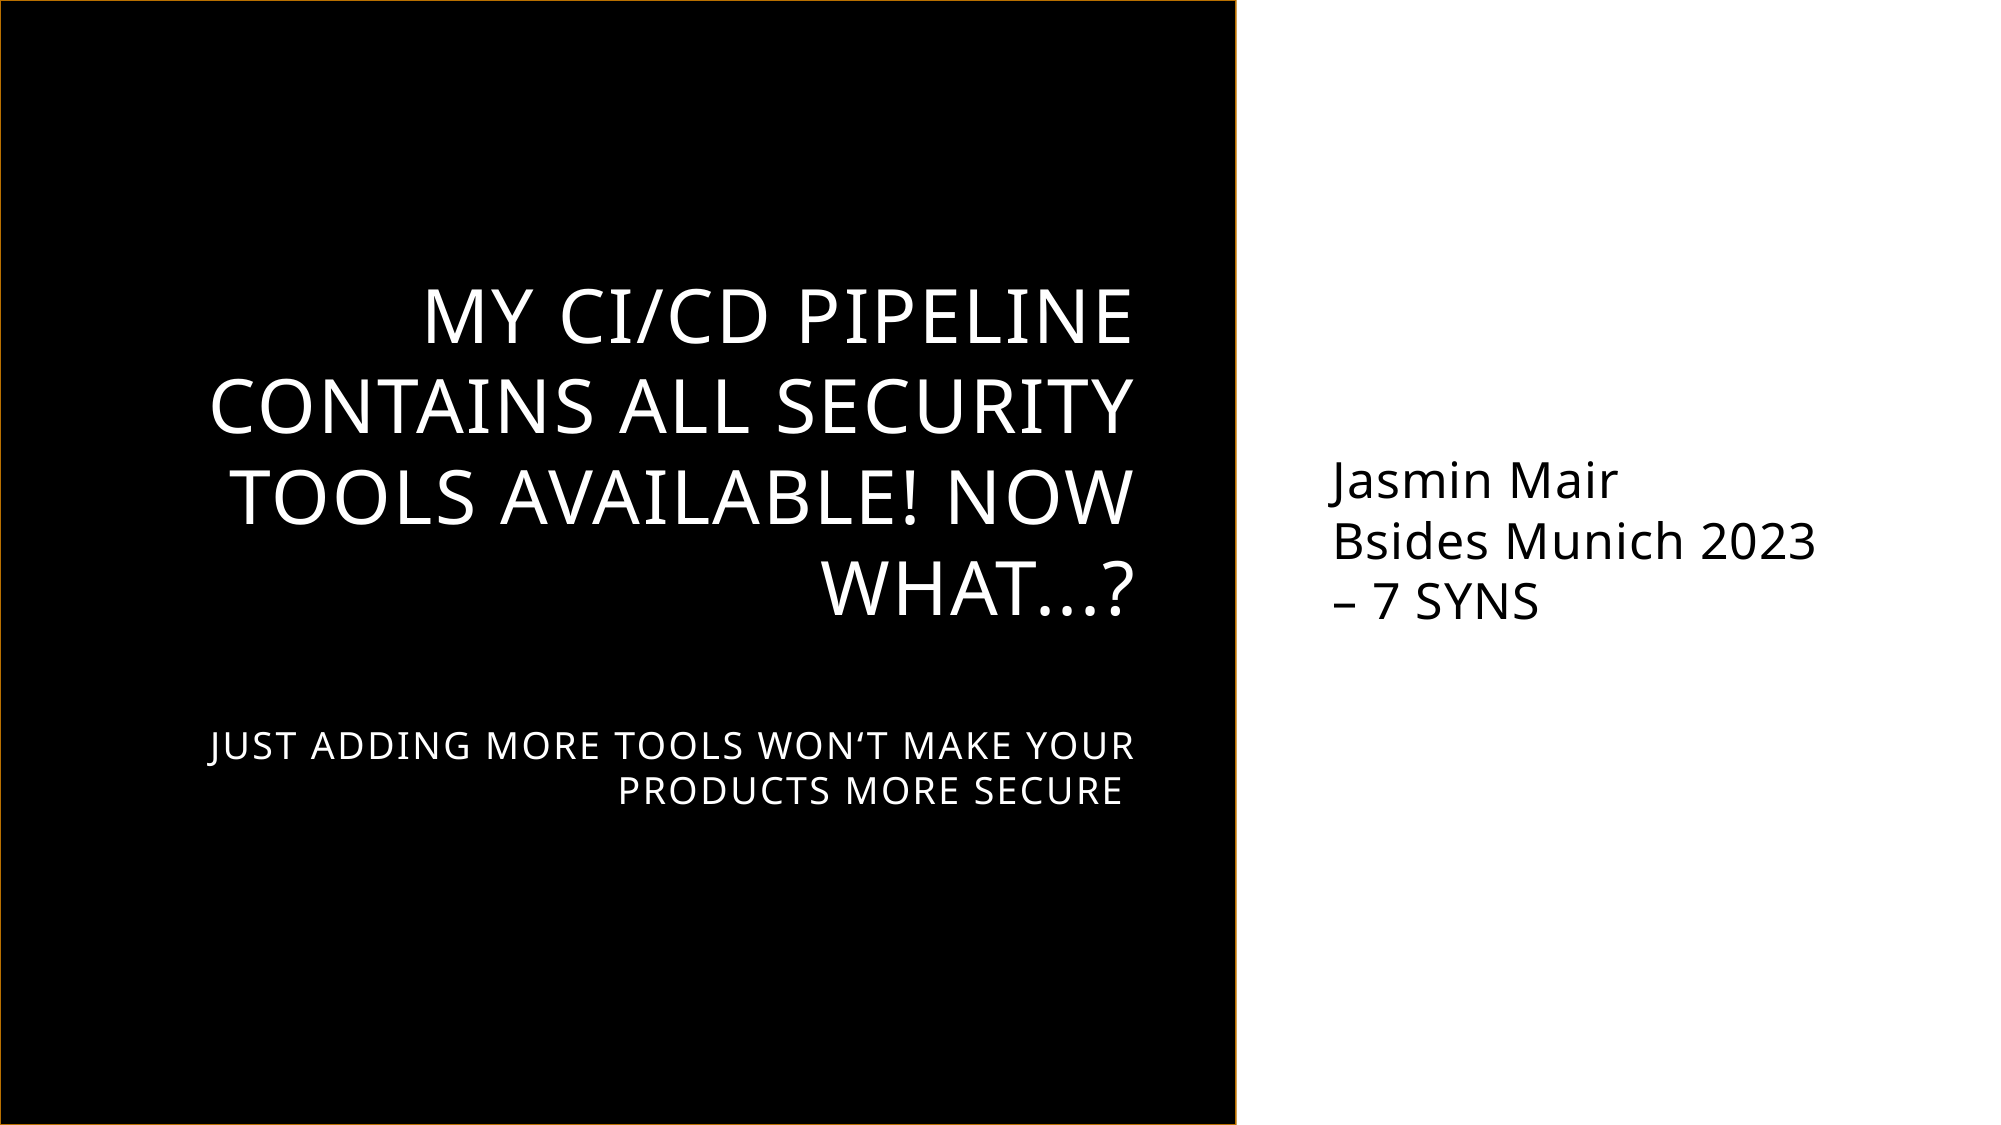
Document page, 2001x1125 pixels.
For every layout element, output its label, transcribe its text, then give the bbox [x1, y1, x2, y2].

list Jasmin Mair Bsides Munich 2023 – 7 SYNS [1317, 102, 1842, 1020]
title My CI/CD pipeline contains all security tools available! Now what...? Just adding more tools won‘t make your products more secure [105, 102, 1153, 1022]
